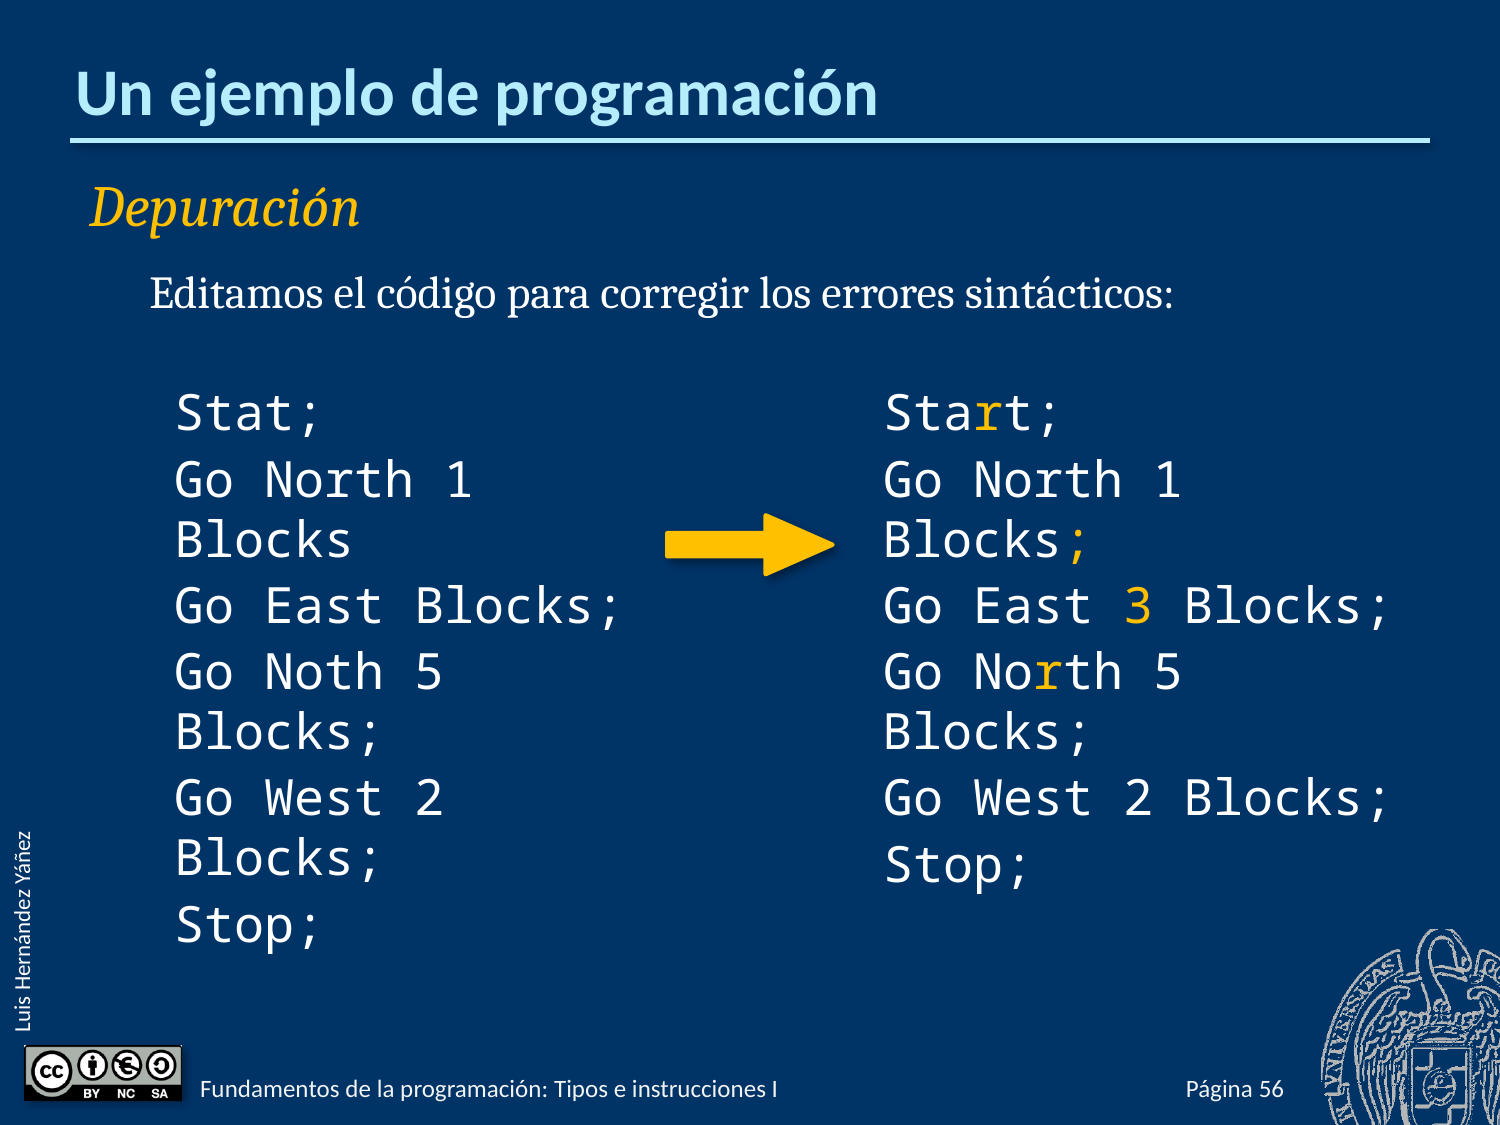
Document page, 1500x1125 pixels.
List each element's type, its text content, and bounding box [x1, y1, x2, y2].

text_box Start; Go North 1 Blocks; Go East 3 Blocks; Go North 5 Blocks; Go West 2 Blocks; Stop; [868, 373, 1412, 900]
picture [1321, 929, 1500, 1125]
picture [24, 1045, 182, 1101]
title Un ejemplo de programación [75, 46, 1425, 129]
slide_number Página 56 [1136, 1042, 1285, 1103]
text_box [665, 513, 835, 577]
list Depuración Editamos el código para corregir los errores sintácticos: [75, 160, 1425, 1000]
text_box Stat; Go North 1 Blocks Go East Blocks; Go Noth 5 Blocks; Go West 2 Blocks; Stop; [159, 373, 680, 960]
footer Fundamentos de la programación: Tipos e instrucciones I [200, 1042, 1114, 1103]
